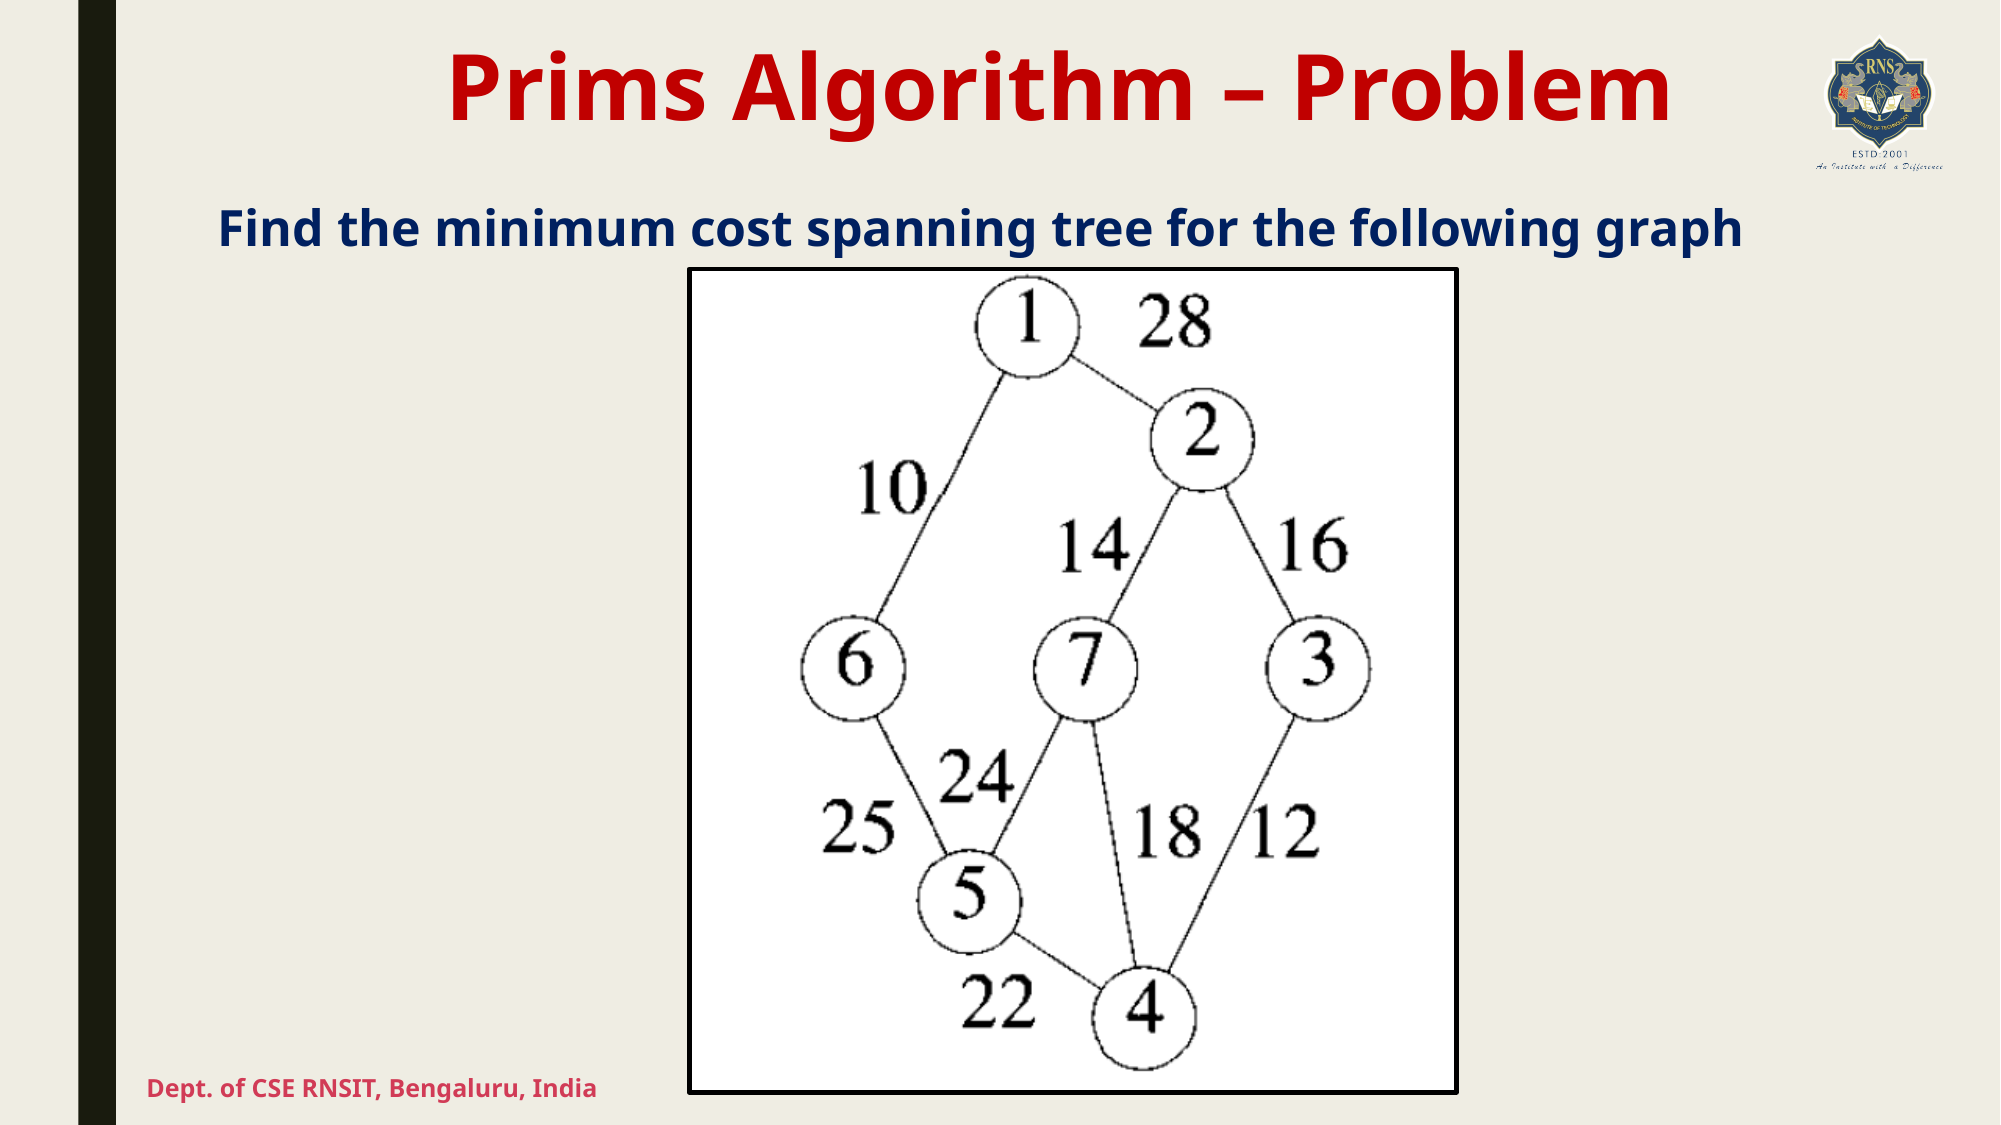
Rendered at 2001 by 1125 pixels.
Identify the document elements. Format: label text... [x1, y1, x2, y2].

title Prims Algorithm – Problem [202, 34, 1944, 167]
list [691, 271, 1455, 1090]
footer Dept. of CSE RNSIT, Bengaluru, India [131, 1056, 1162, 1124]
text_box Find the minimum cost spanning tree for the following graph [202, 188, 1787, 264]
picture [1816, 167, 1944, 172]
